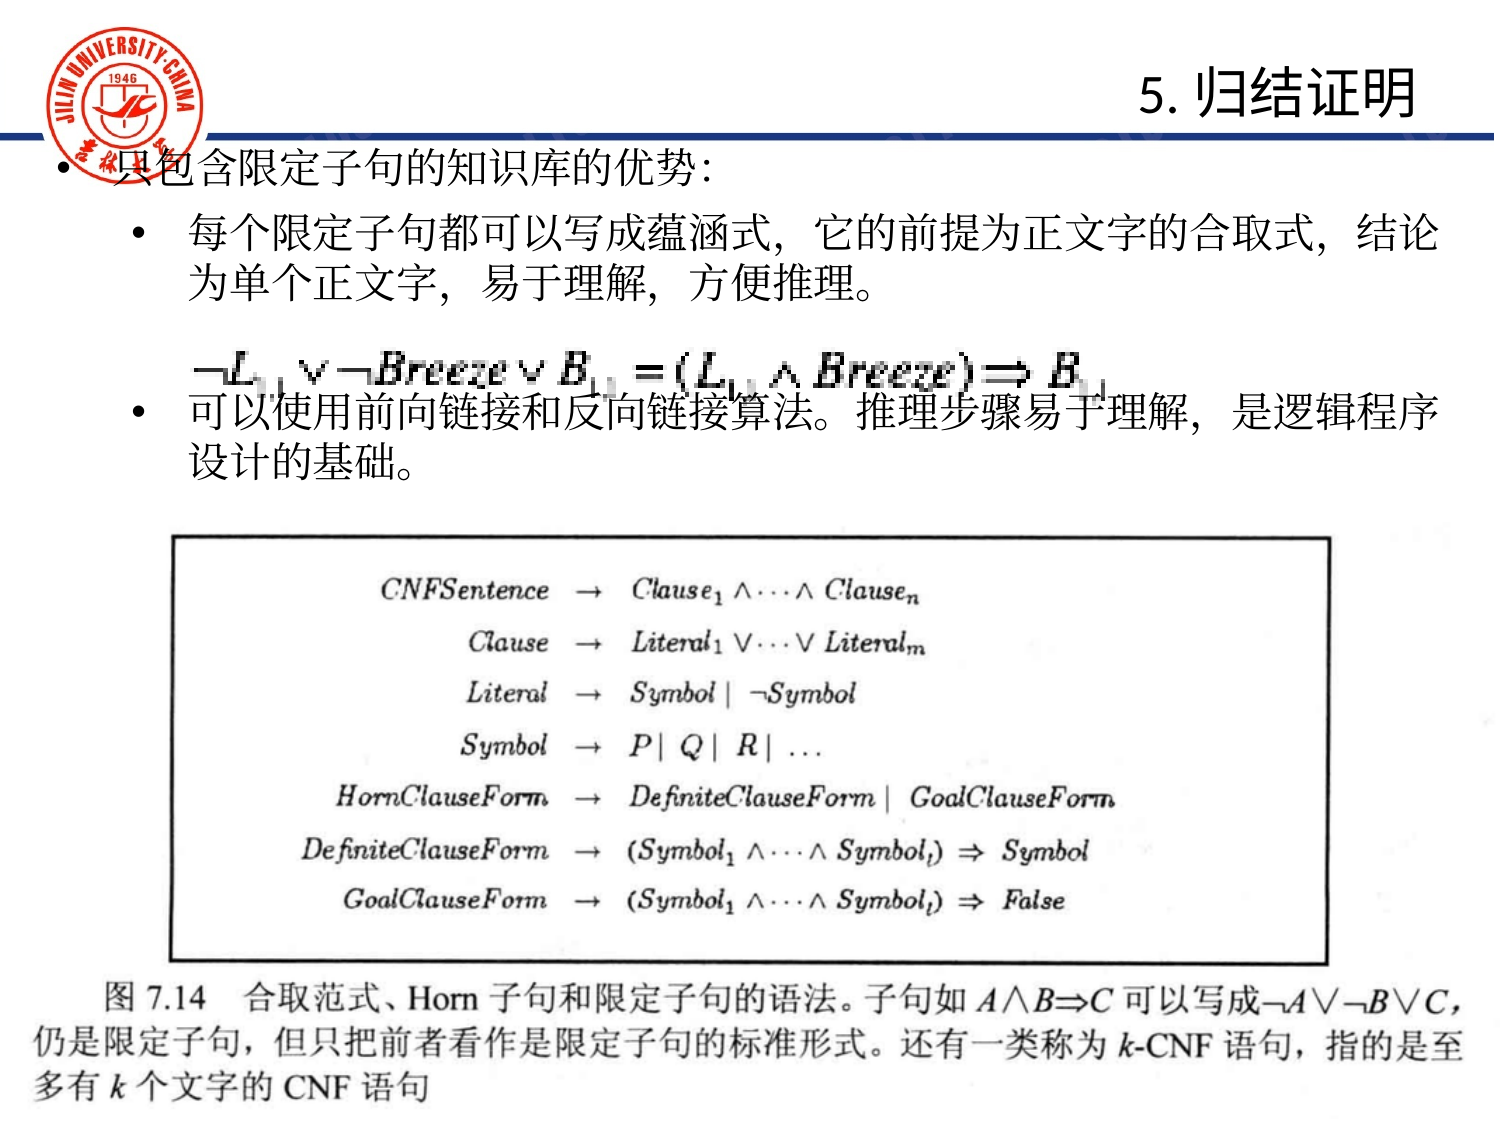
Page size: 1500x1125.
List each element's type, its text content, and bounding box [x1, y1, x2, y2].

list 只包含限定子句的知识库的优势： 每个限定子句都可以写成蕴涵式，它的前提为正文字的合取式，结论为单个正文字，易于理解，方便推理。 可以使用前向链接和反向链接算法。推理步骤易于理解，是逻辑程序设计的基础。 [48, 134, 1452, 522]
picture [0, 0, 1500, 1125]
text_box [186, 338, 1119, 415]
title 5.归结证明 [74, 44, 1426, 138]
